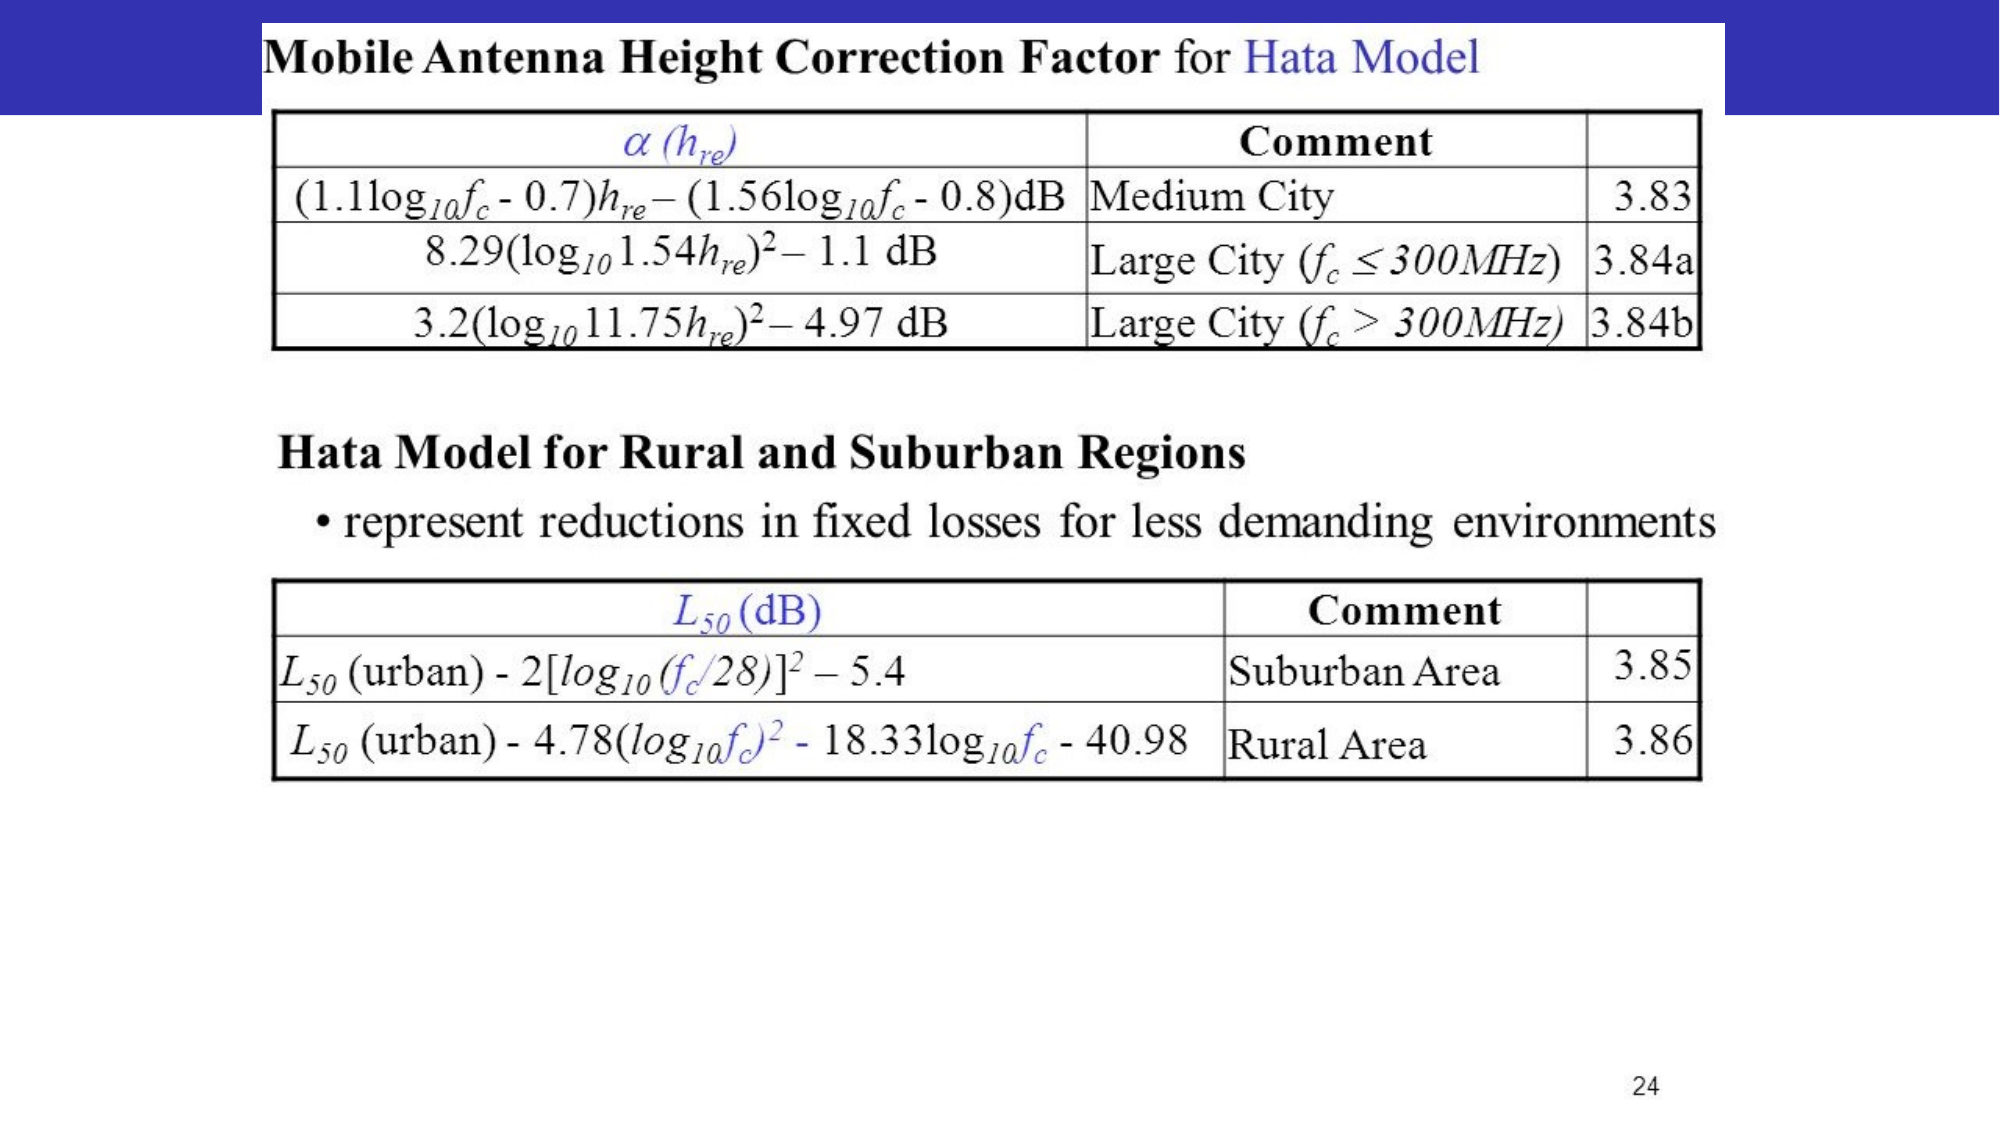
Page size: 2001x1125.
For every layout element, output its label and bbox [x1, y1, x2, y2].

picture [262, 23, 1726, 1101]
